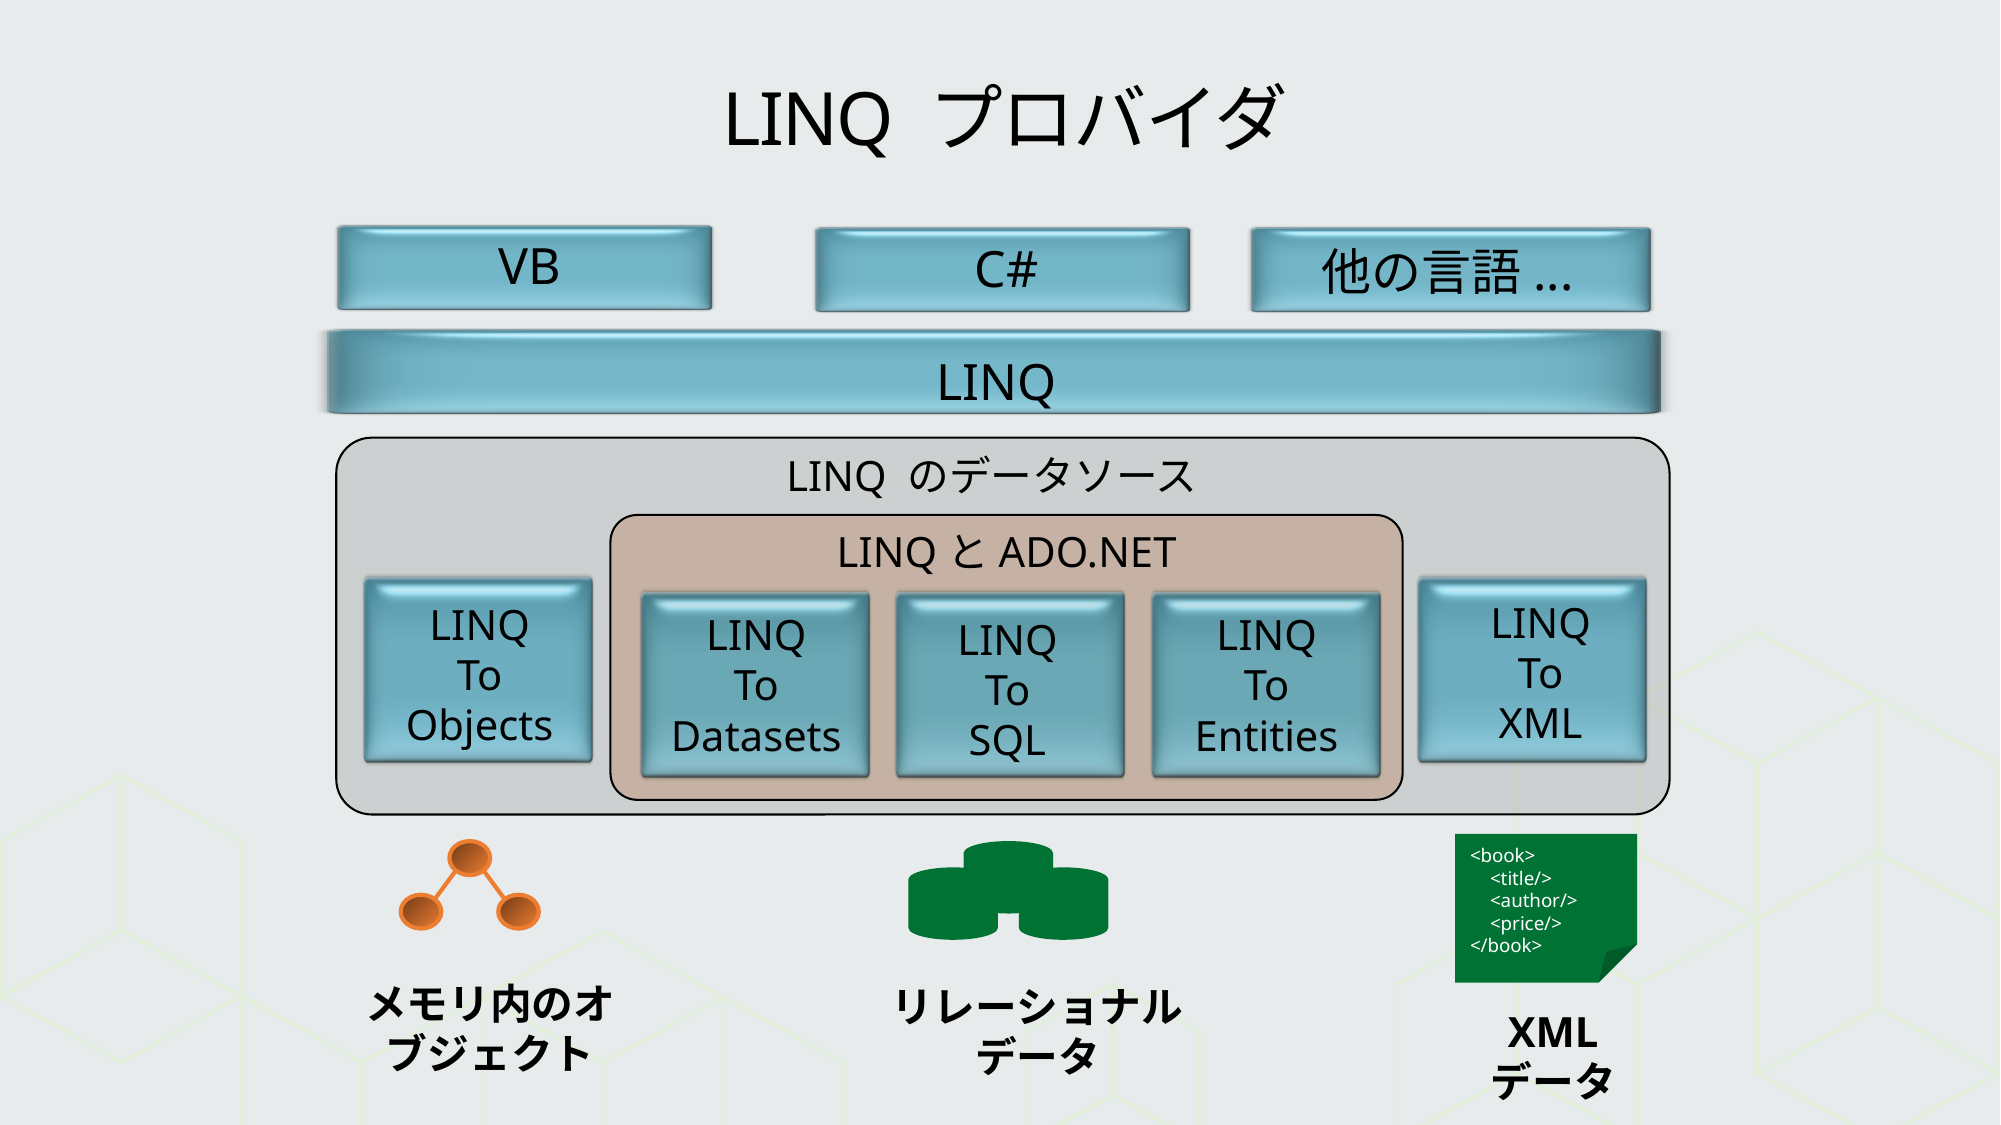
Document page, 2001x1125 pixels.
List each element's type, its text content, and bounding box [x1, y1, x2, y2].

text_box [331, 572, 610, 1103]
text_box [1415, 572, 1665, 1125]
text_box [333, 223, 721, 313]
title LINQ プロバイダ [45, 47, 1966, 196]
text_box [610, 503, 1403, 1106]
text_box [810, 224, 1194, 314]
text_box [1245, 224, 1655, 314]
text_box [335, 427, 1670, 815]
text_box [312, 327, 1676, 419]
